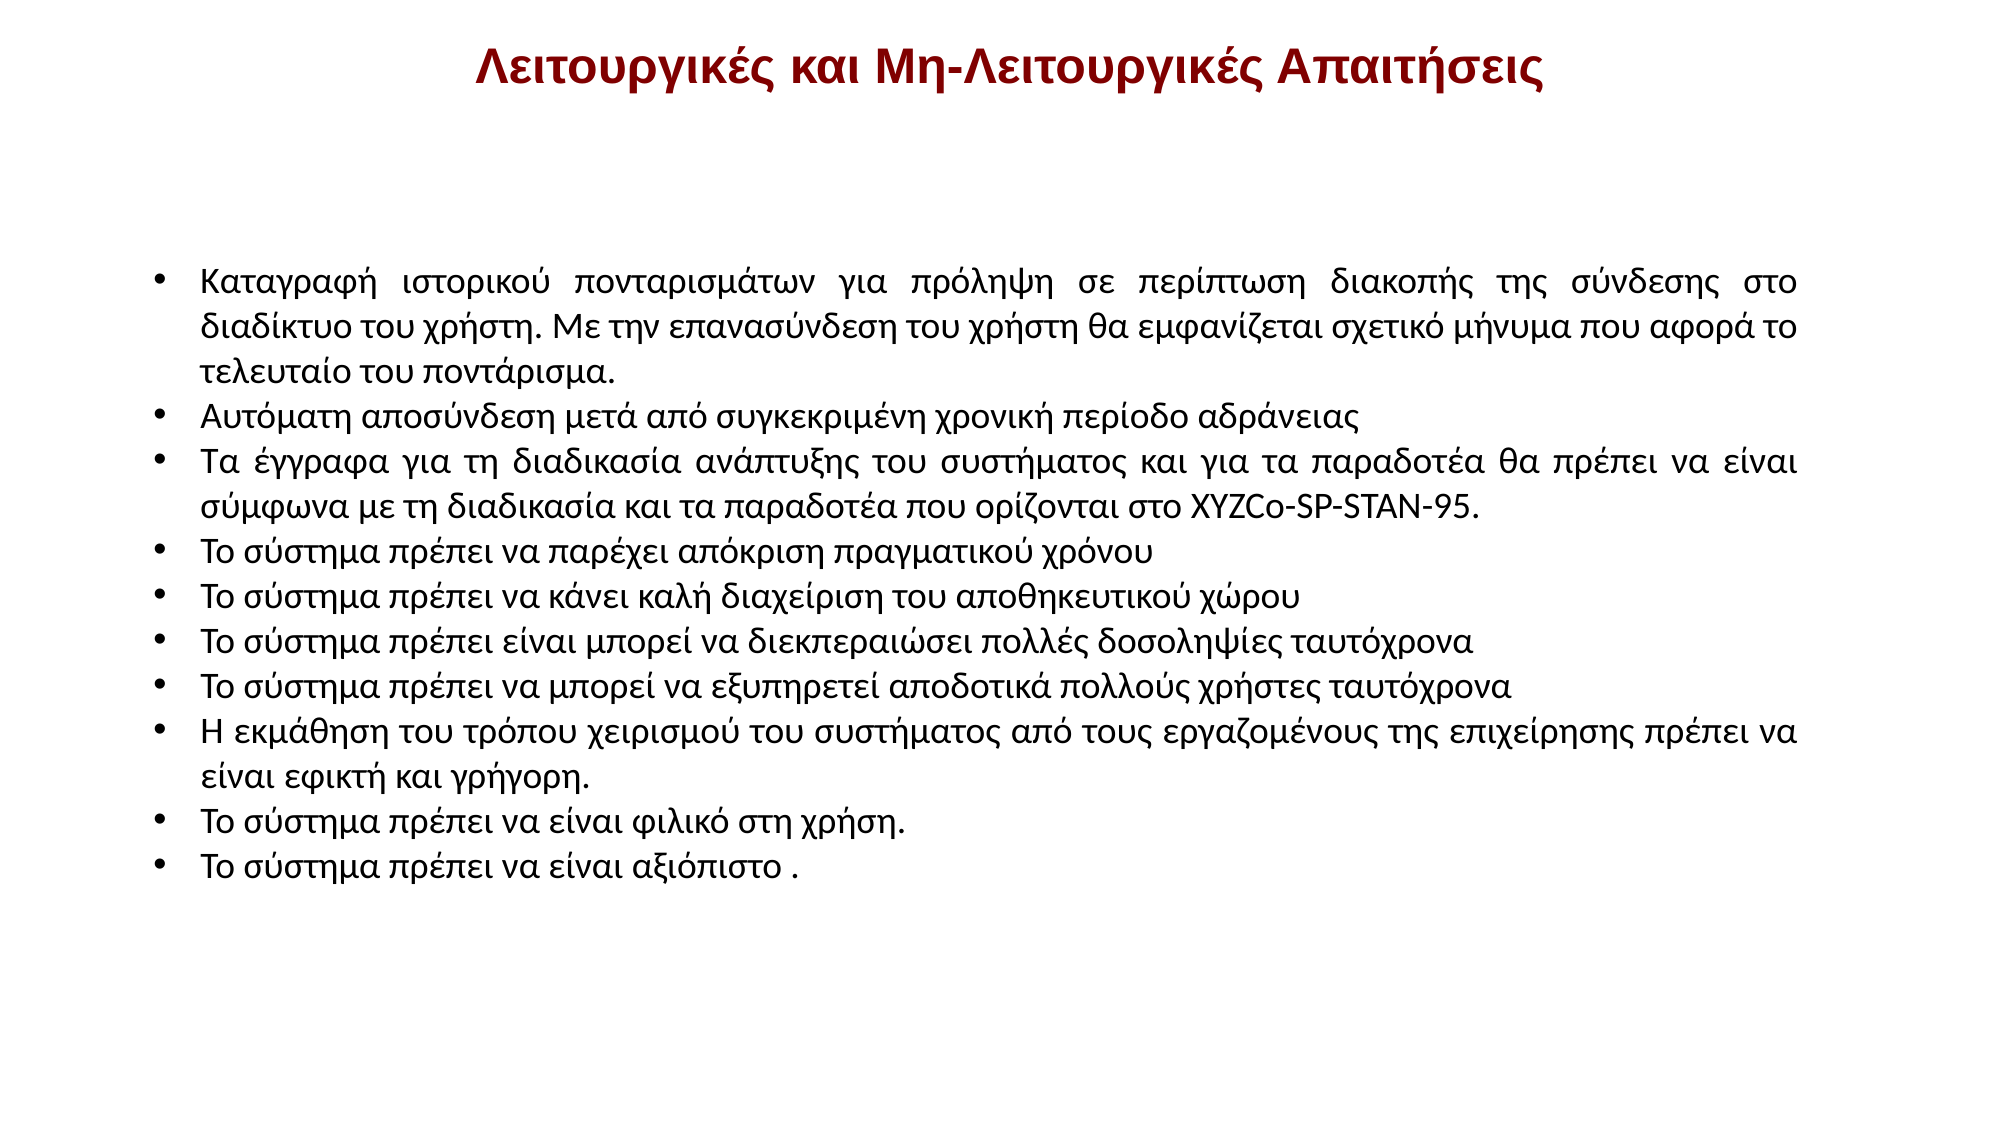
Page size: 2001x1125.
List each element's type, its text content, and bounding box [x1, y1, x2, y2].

text_box Καταγραφή ιστορικού πονταρισμάτων για πρόληψη σε περίπτωση διακοπής της σύνδεσης στο διαδίκτυο του χρήστη. Με την επανασύνδεση του χρήστη θα εμφανίζεται σχετικό μήνυμα που αφορά το τελευταίο του ποντάρισμα. Aυτόματη αποσύνδεση μετά από συγκεκριμένη χρονική περίοδο αδράνειας Τα έγγραφα για τη διαδικασία ανάπτυξης του συστήματος και για τα παραδοτέα θα πρέπει να είναι σύμφωνα με τη διαδικασία και τα παραδοτέα που ορίζονται στο XYZCo-SP-STAN-95. Το σύστημα πρέπει να παρέχει απόκριση πραγματικού χρόνου Το σύστημα πρέπει να κάνει καλή διαχείριση του αποθηκευτικού χώρου Το σύστημα πρέπει είναι μπορεί να διεκπεραιώσει πολλές δοσοληψίες ταυτόχρονα Το σύστημα πρέπει να μπορεί να εξυπηρετεί αποδοτικά πολλούς χρήστες ταυτόχρονα Η εκμάθηση του τρόπου χειρισμού του συστήματος από τους εργαζομένους της επιχείρησης πρέπει να είναι εφικτή και γρήγορη. Το σύστημα πρέπει να είναι φιλικό στη χρήση. Το σύστημα πρέπει να είναι αξιόπιστο . [138, 248, 1814, 894]
text_box Λειτουργικές και Μη-Λειτουργικές Απαιτήσεις [21, 12, 2000, 114]
